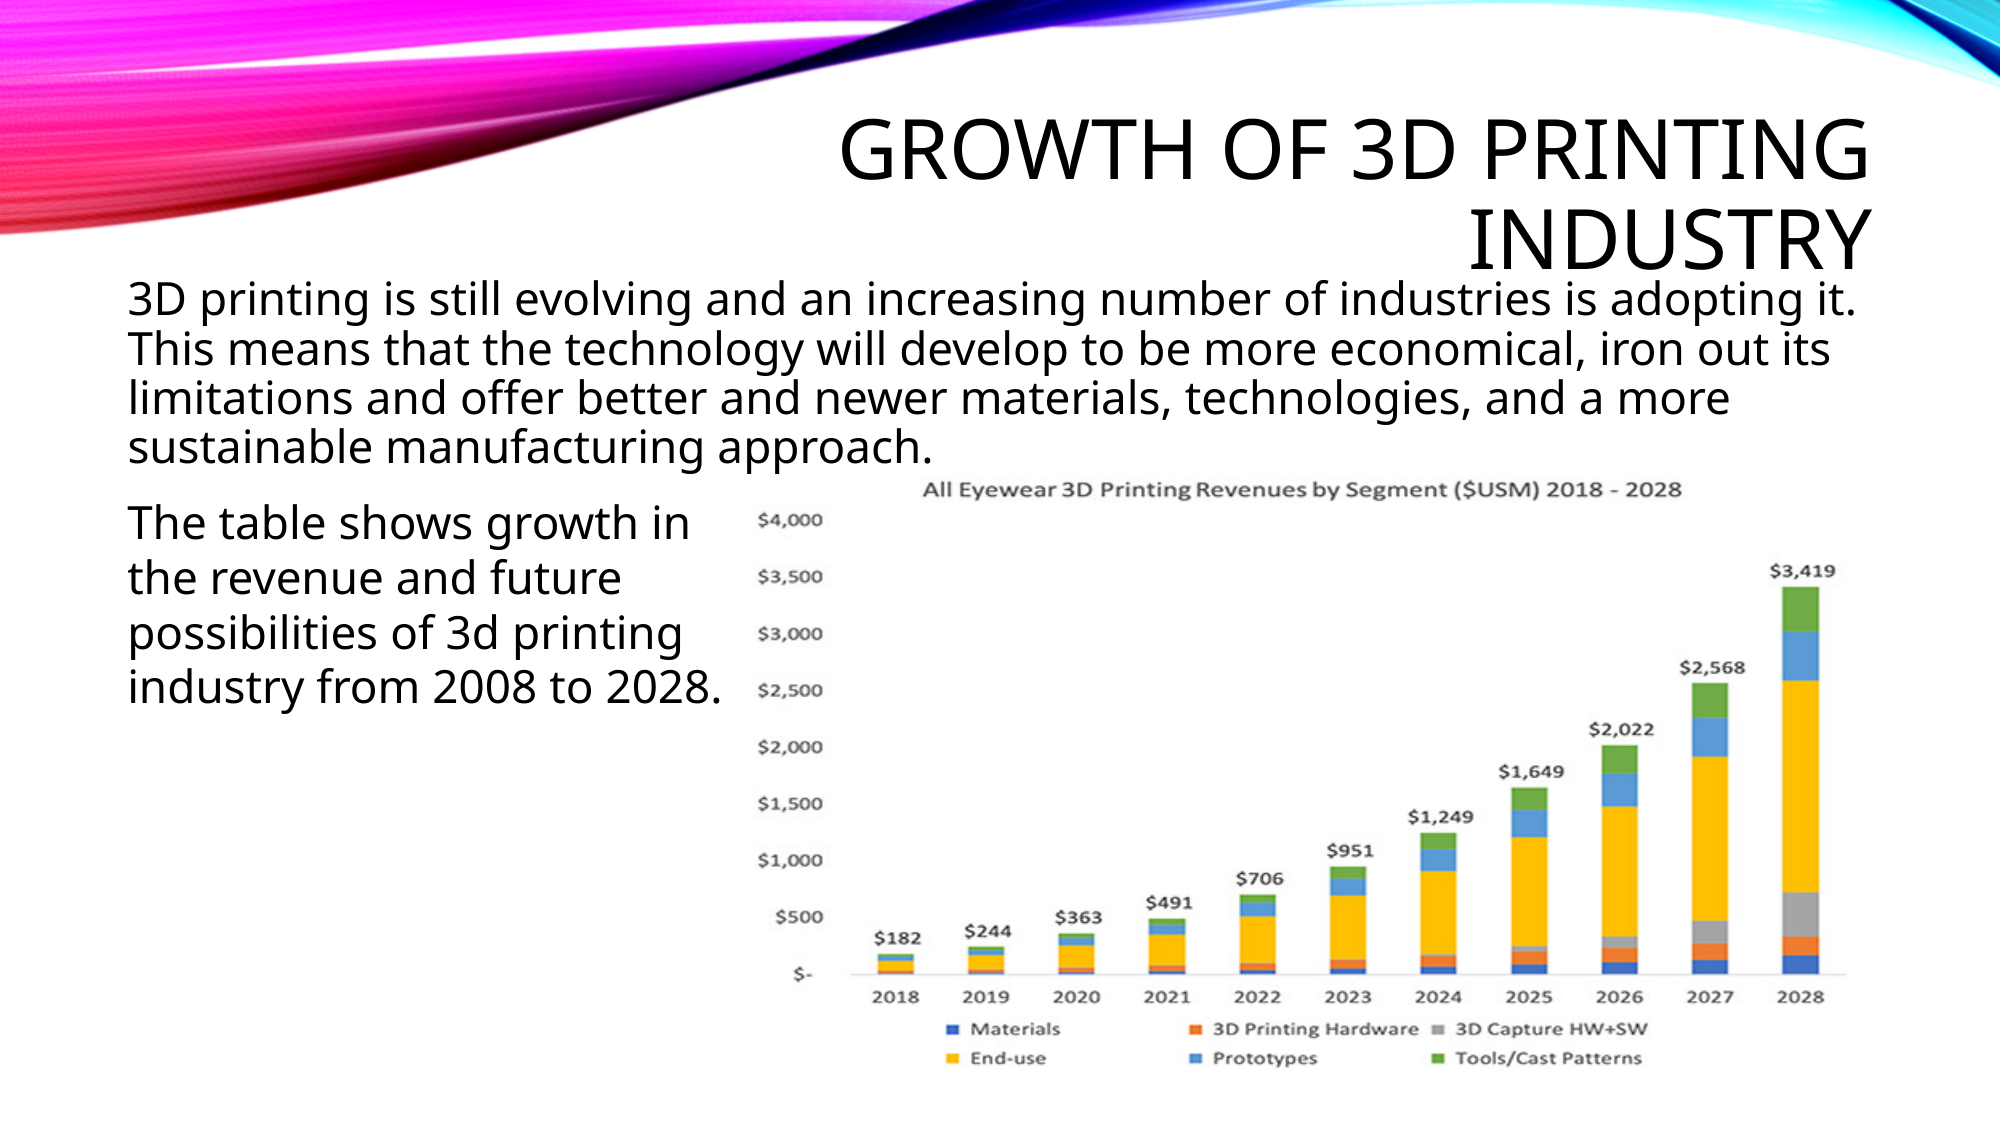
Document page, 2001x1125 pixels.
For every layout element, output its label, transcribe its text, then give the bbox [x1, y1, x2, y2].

picture [749, 475, 1852, 1071]
title Growth of 3d printing industry [421, 135, 1888, 261]
picture [1890, 0, 2000, 75]
picture [0, 0, 2000, 237]
text_box The table shows growth in the revenue and future possibilities of 3d printing industry from 2008 to 2028. [112, 485, 749, 721]
list 3D printing is still evolving and an increasing number of industries is adopting it. This means that the technology will develop to be more economical, iron out its limitations and offer better and newer materials, technologies, and a more sustainable manufacturing approach. [112, 268, 1888, 1095]
picture [1910, 0, 2000, 45]
